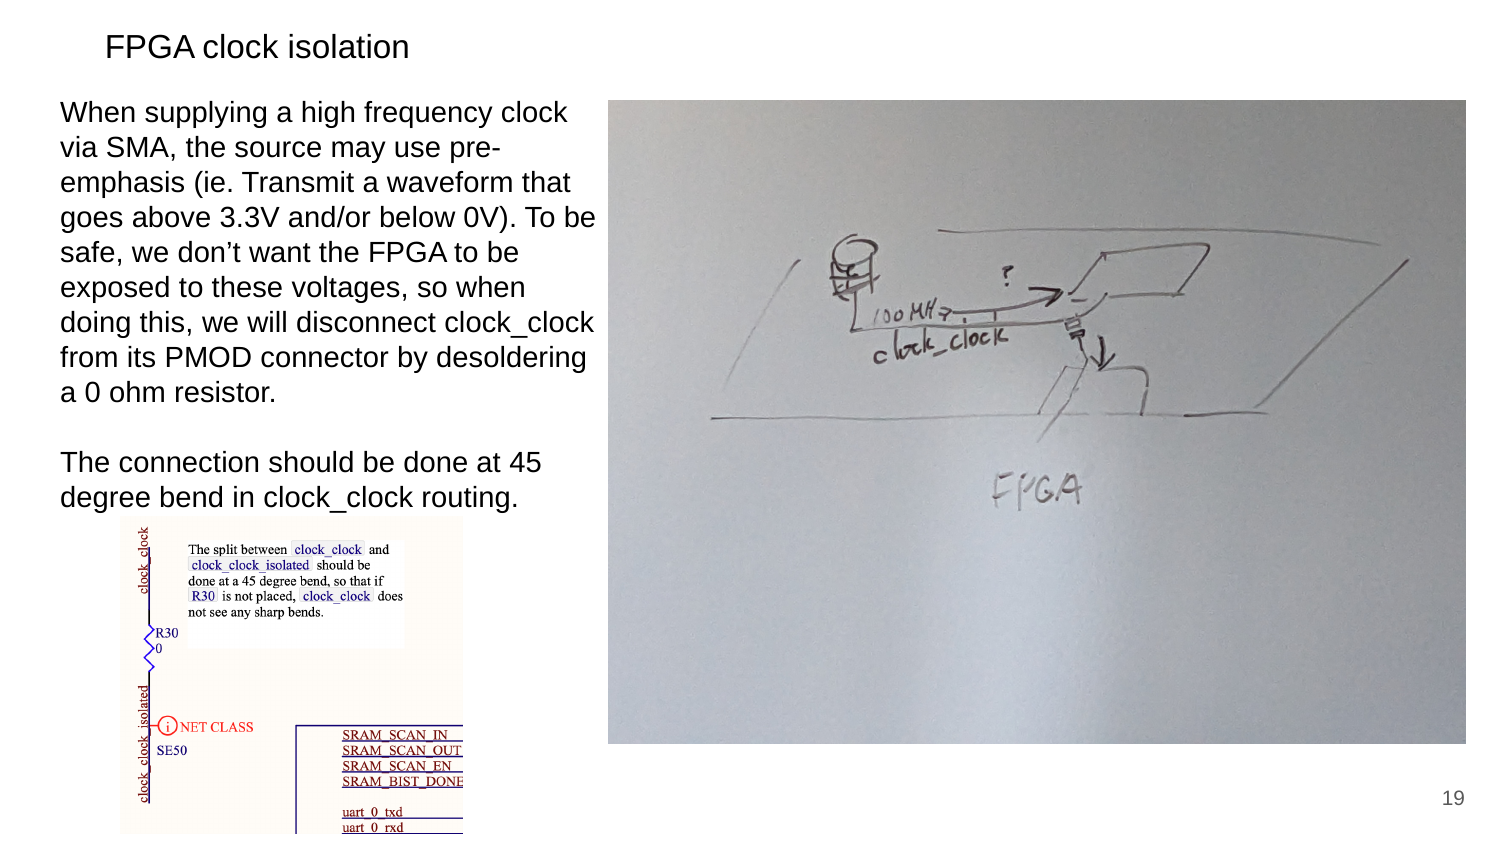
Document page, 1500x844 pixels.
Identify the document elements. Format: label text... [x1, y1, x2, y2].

text_box FPGA clock isolation [89, 9, 444, 73]
picture [119, 515, 463, 835]
picture [608, 100, 1467, 744]
slide_number 19 [1389, 764, 1480, 830]
text_box When supplying a high frequency clock via SMA, the source may use pre-emphasis (ie. Transmit a waveform that goes above 3.3V and/or below 0V). To be safe, we don’t want the FPGA to be exposed to these voltages, so when doing this, we will disconnect clock_clock from its PMOD connector by desoldering a 0 ohm resistor. The connection should be done at 45 degree bend in clock_clock routing. [45, 86, 622, 521]
